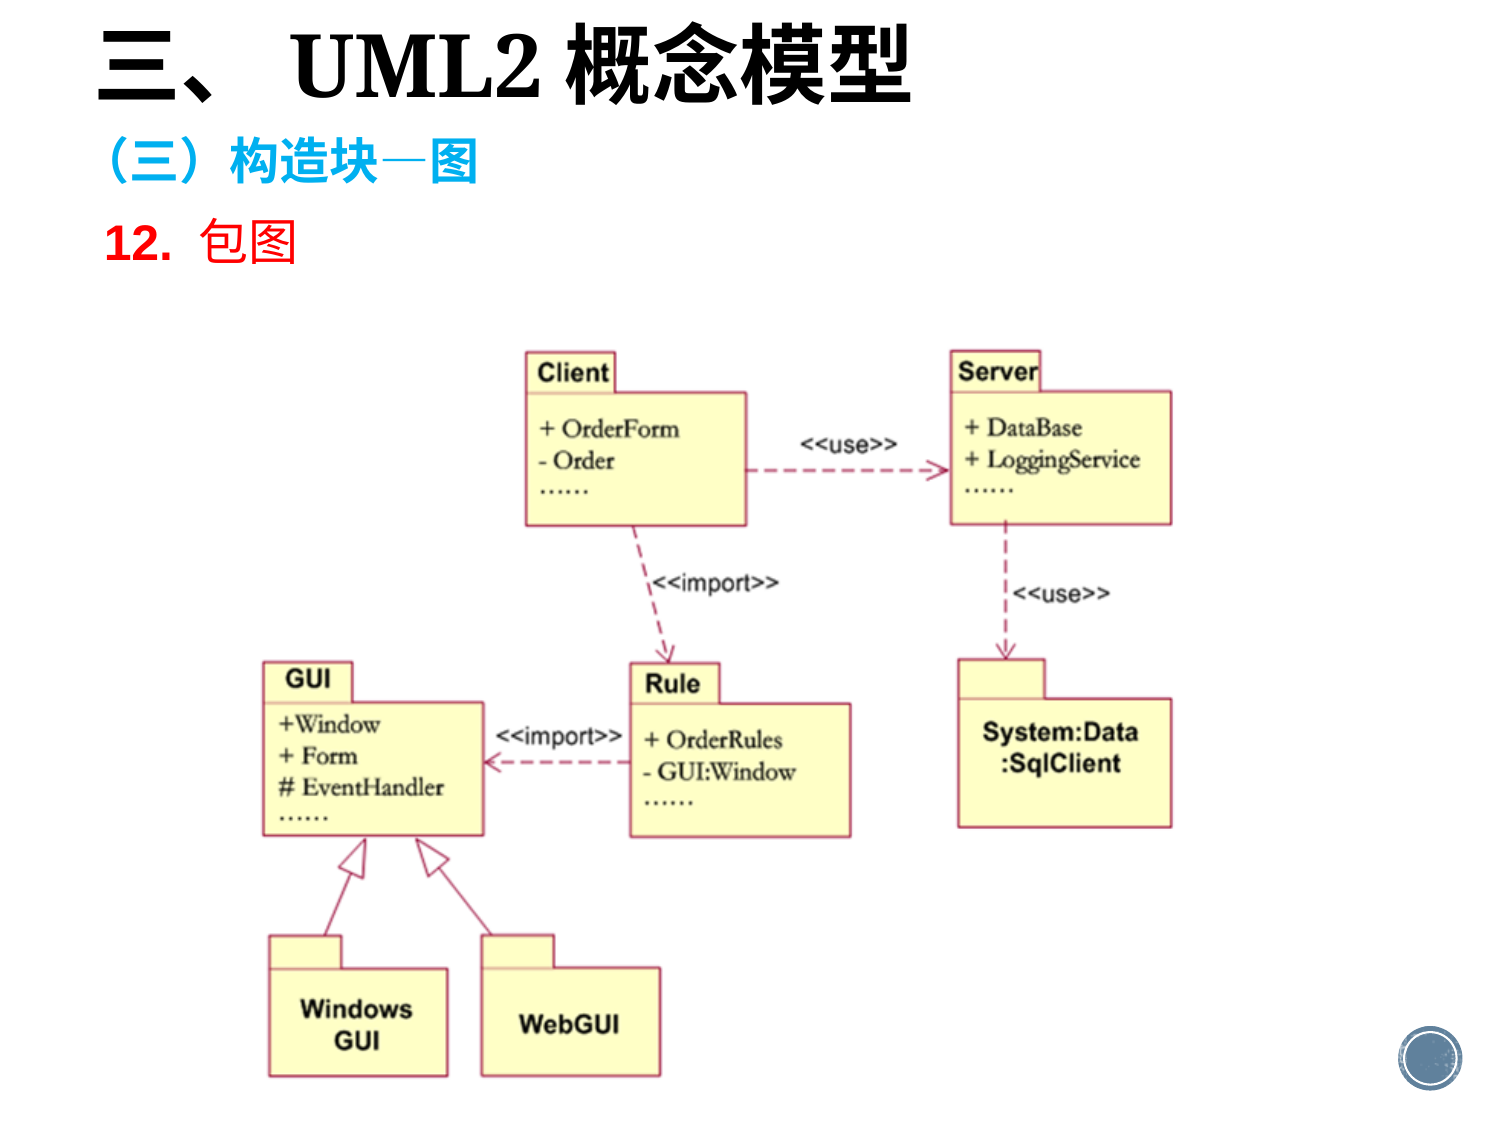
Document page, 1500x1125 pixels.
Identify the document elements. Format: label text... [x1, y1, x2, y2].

text_box （三）构造块—图 [64, 123, 1367, 203]
text_box 三、UML2概念模型 [78, 10, 1354, 123]
picture [241, 325, 1199, 1095]
text_box 12. 包图 [89, 202, 313, 278]
